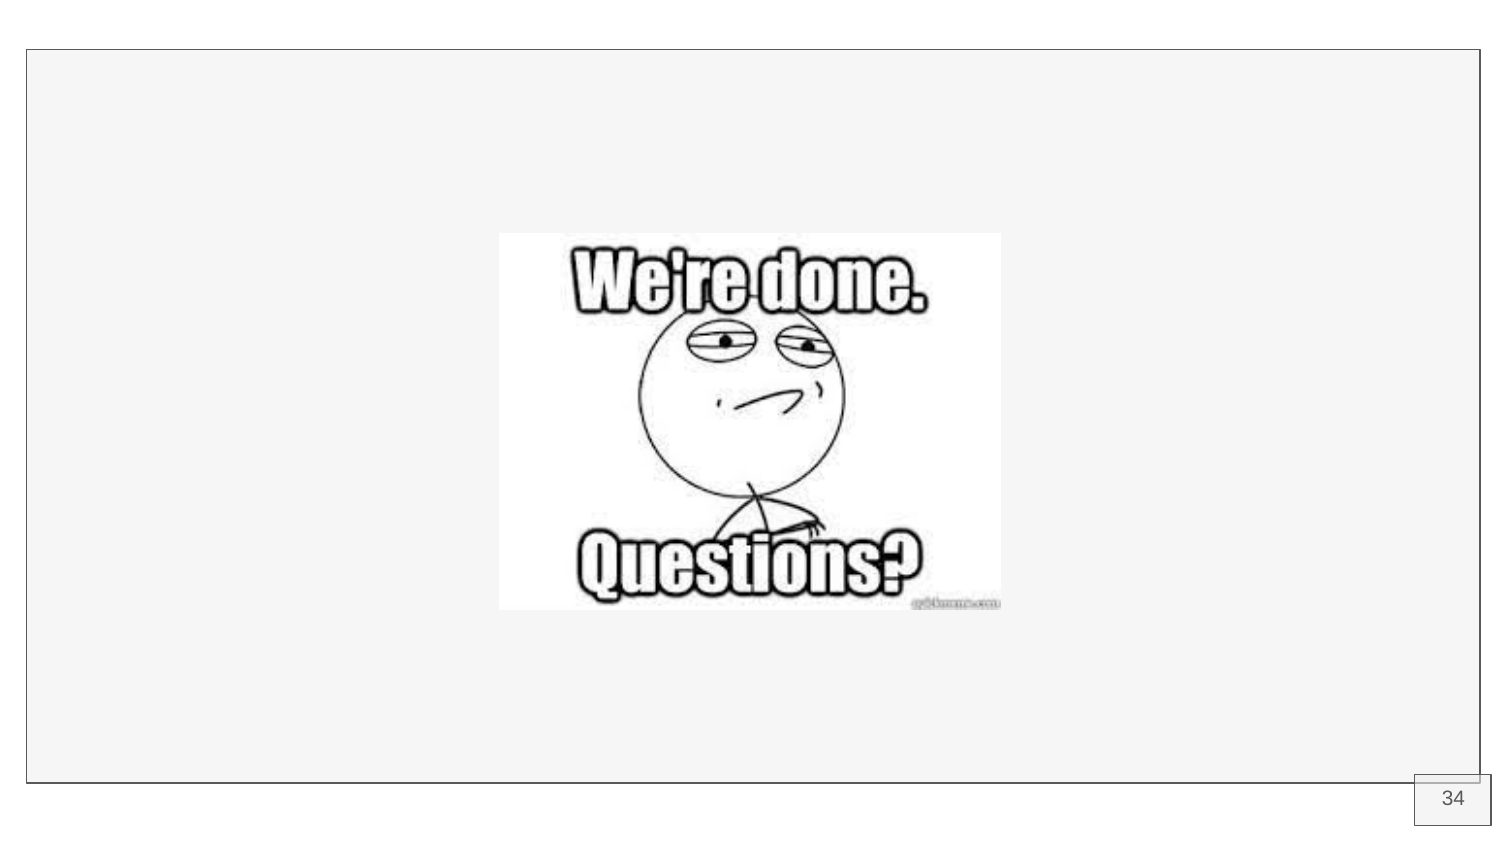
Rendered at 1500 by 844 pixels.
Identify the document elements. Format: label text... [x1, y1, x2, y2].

text_box [26, 49, 1480, 783]
picture [498, 233, 1002, 610]
text_box [1480, 774, 1492, 826]
slide_number 34 [1389, 764, 1480, 830]
